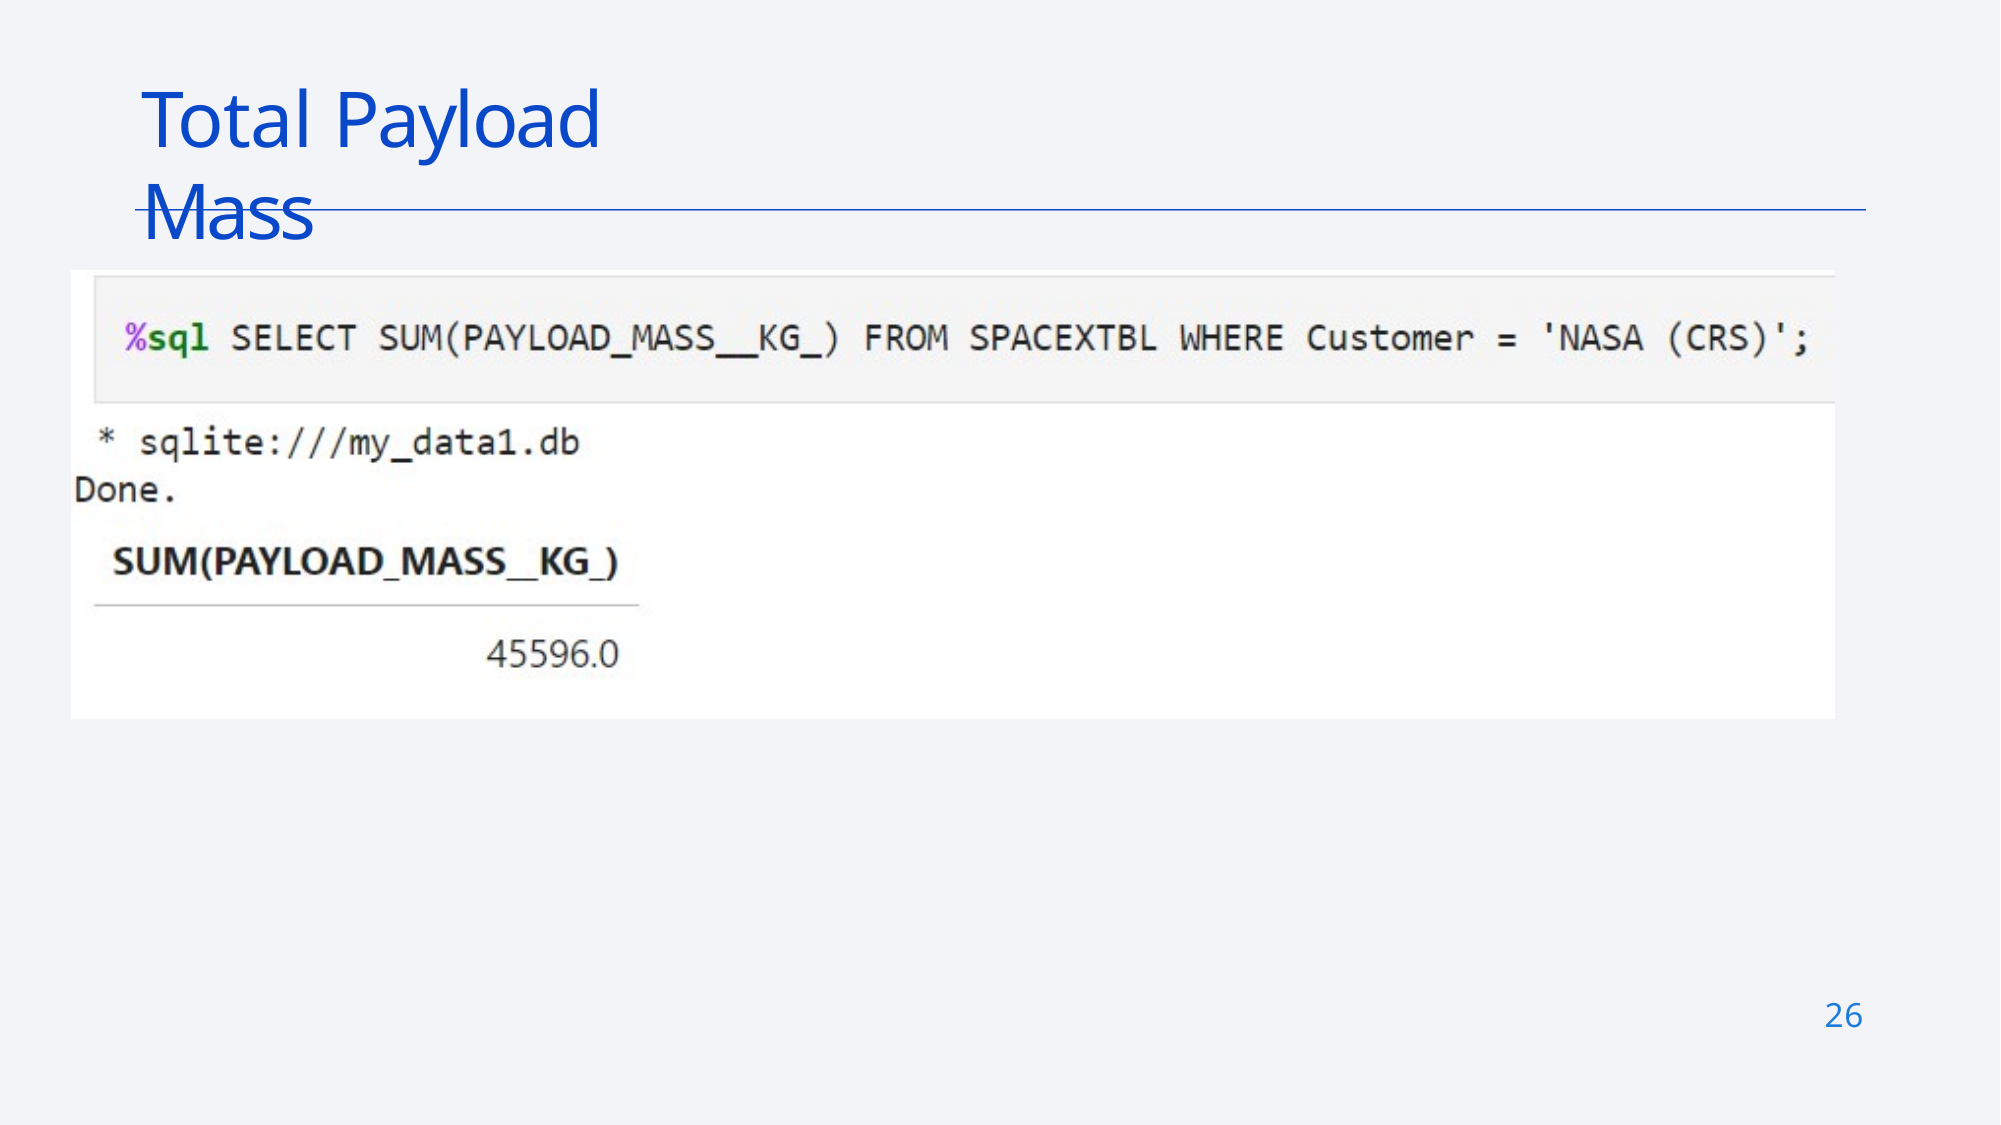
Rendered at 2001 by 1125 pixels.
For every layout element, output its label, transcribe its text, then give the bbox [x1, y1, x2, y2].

picture [0, 0, 2000, 1125]
slide_number 26 [1818, 1001, 1873, 1125]
title Total Payload Mass [139, 68, 777, 259]
